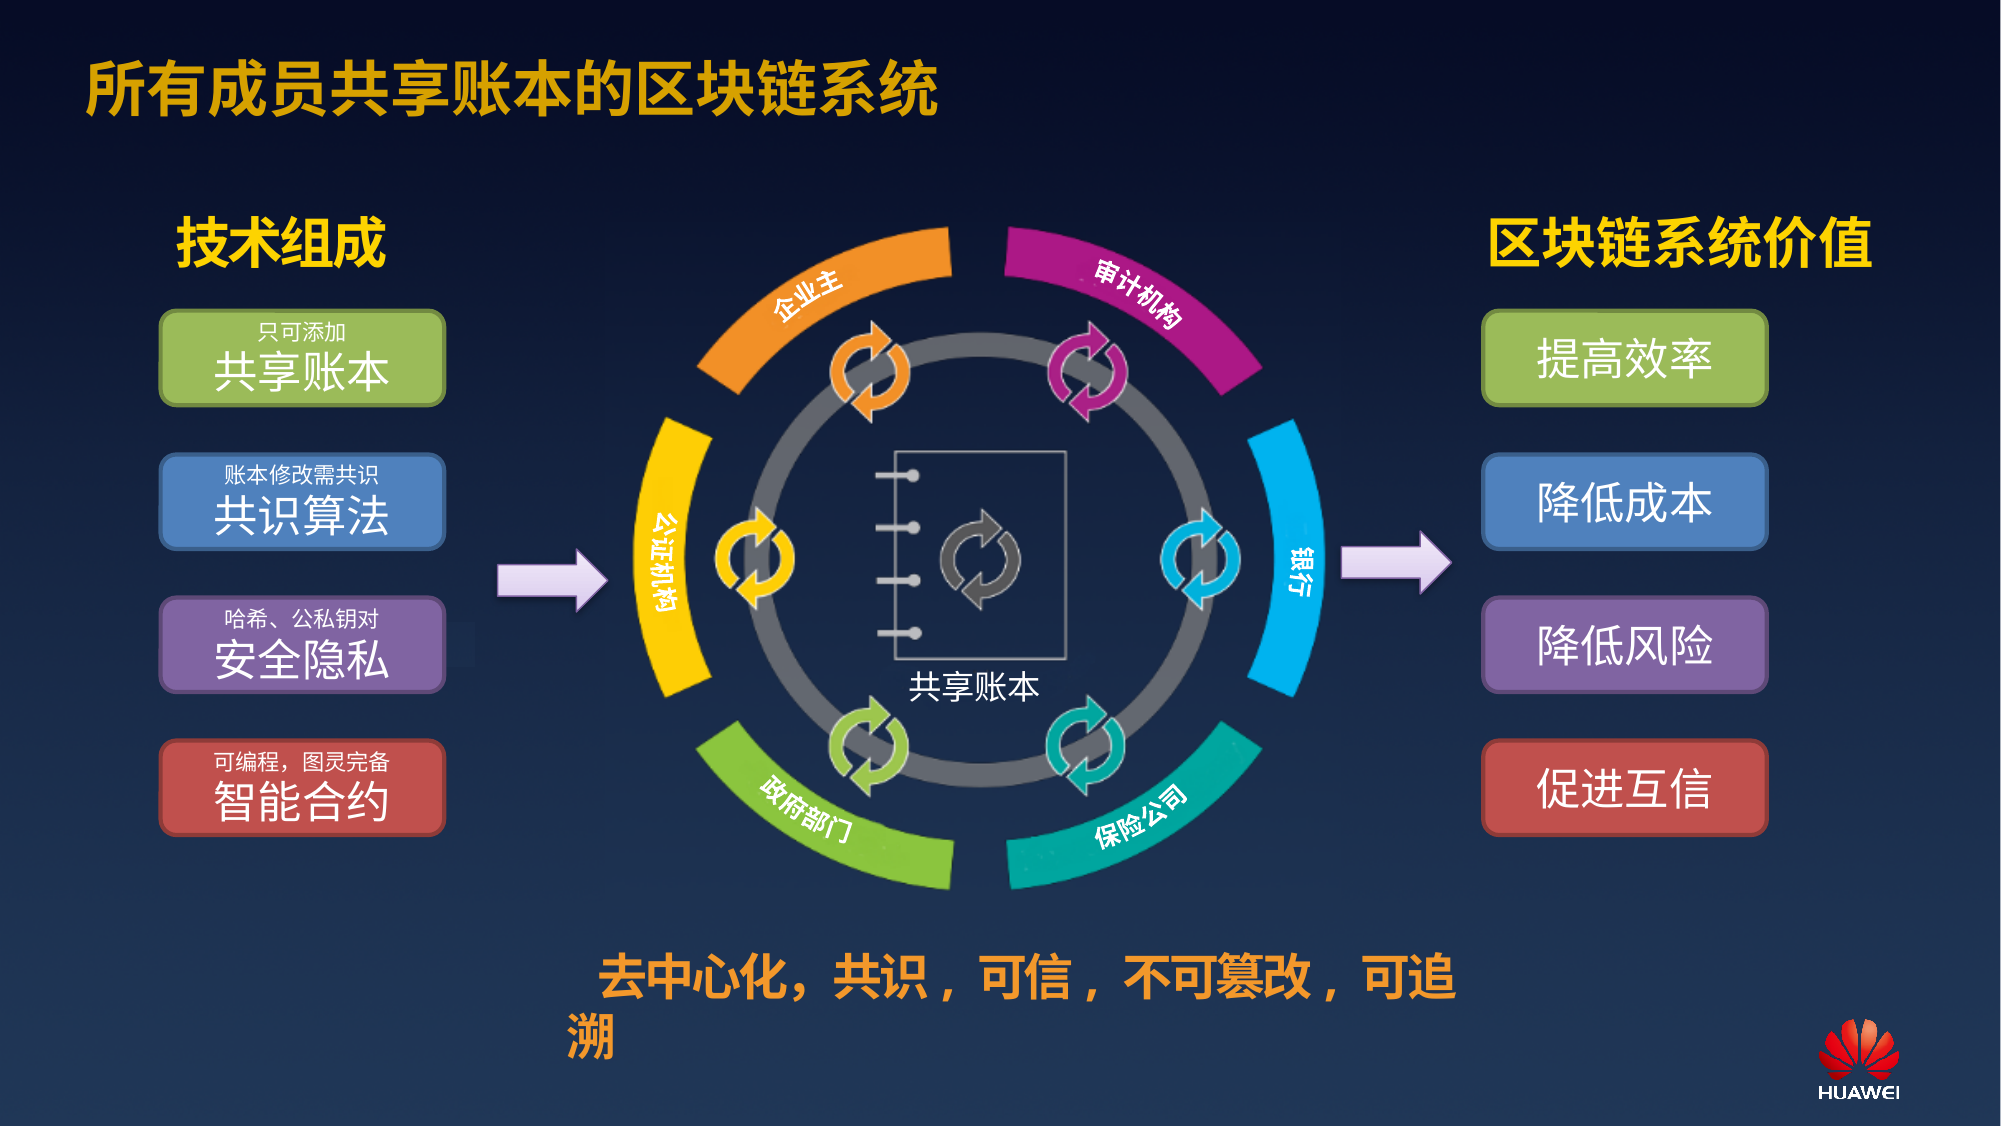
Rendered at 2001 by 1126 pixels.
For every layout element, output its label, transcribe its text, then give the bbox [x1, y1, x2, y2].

text_box [1347, 530, 1453, 595]
text_box 提高效率 [1481, 308, 1769, 408]
text_box 所有成员共享账本的区块链系统 [70, 42, 2001, 153]
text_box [160, 310, 476, 836]
text_box 去中心化，共识, 可信, 不可篡改, 可追溯 [563, 943, 1504, 1066]
text_box [496, 548, 599, 613]
text_box 技术组成 [172, 205, 996, 275]
picture [0, 0, 2001, 1126]
text_box 促进互信 [1481, 738, 1769, 838]
text_box 降低风险 [1481, 595, 1769, 695]
text_box 降低成本 [1481, 452, 1769, 552]
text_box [604, 222, 1342, 910]
text_box 区块链系统价值 [1483, 205, 2001, 310]
